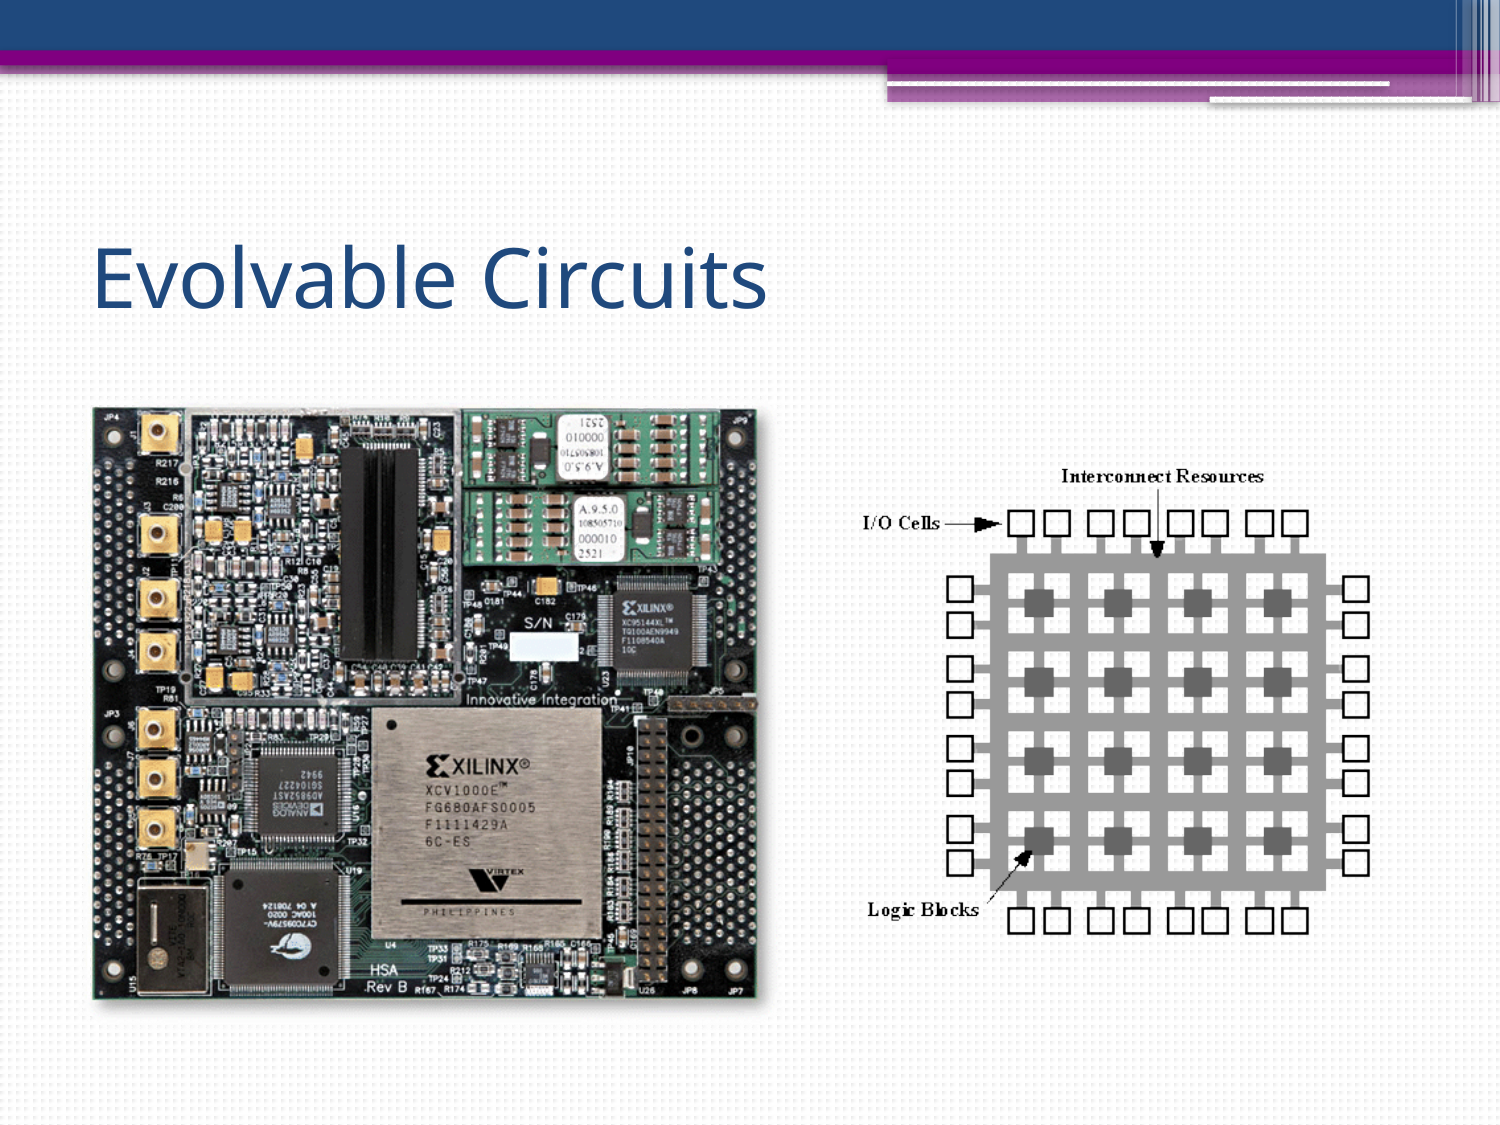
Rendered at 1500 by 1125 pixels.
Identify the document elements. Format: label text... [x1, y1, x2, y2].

picture [70, 386, 798, 1036]
title Evolvable Circuits [74, 187, 1426, 363]
picture [843, 447, 1448, 977]
slide_number [1340, 0, 1466, 61]
